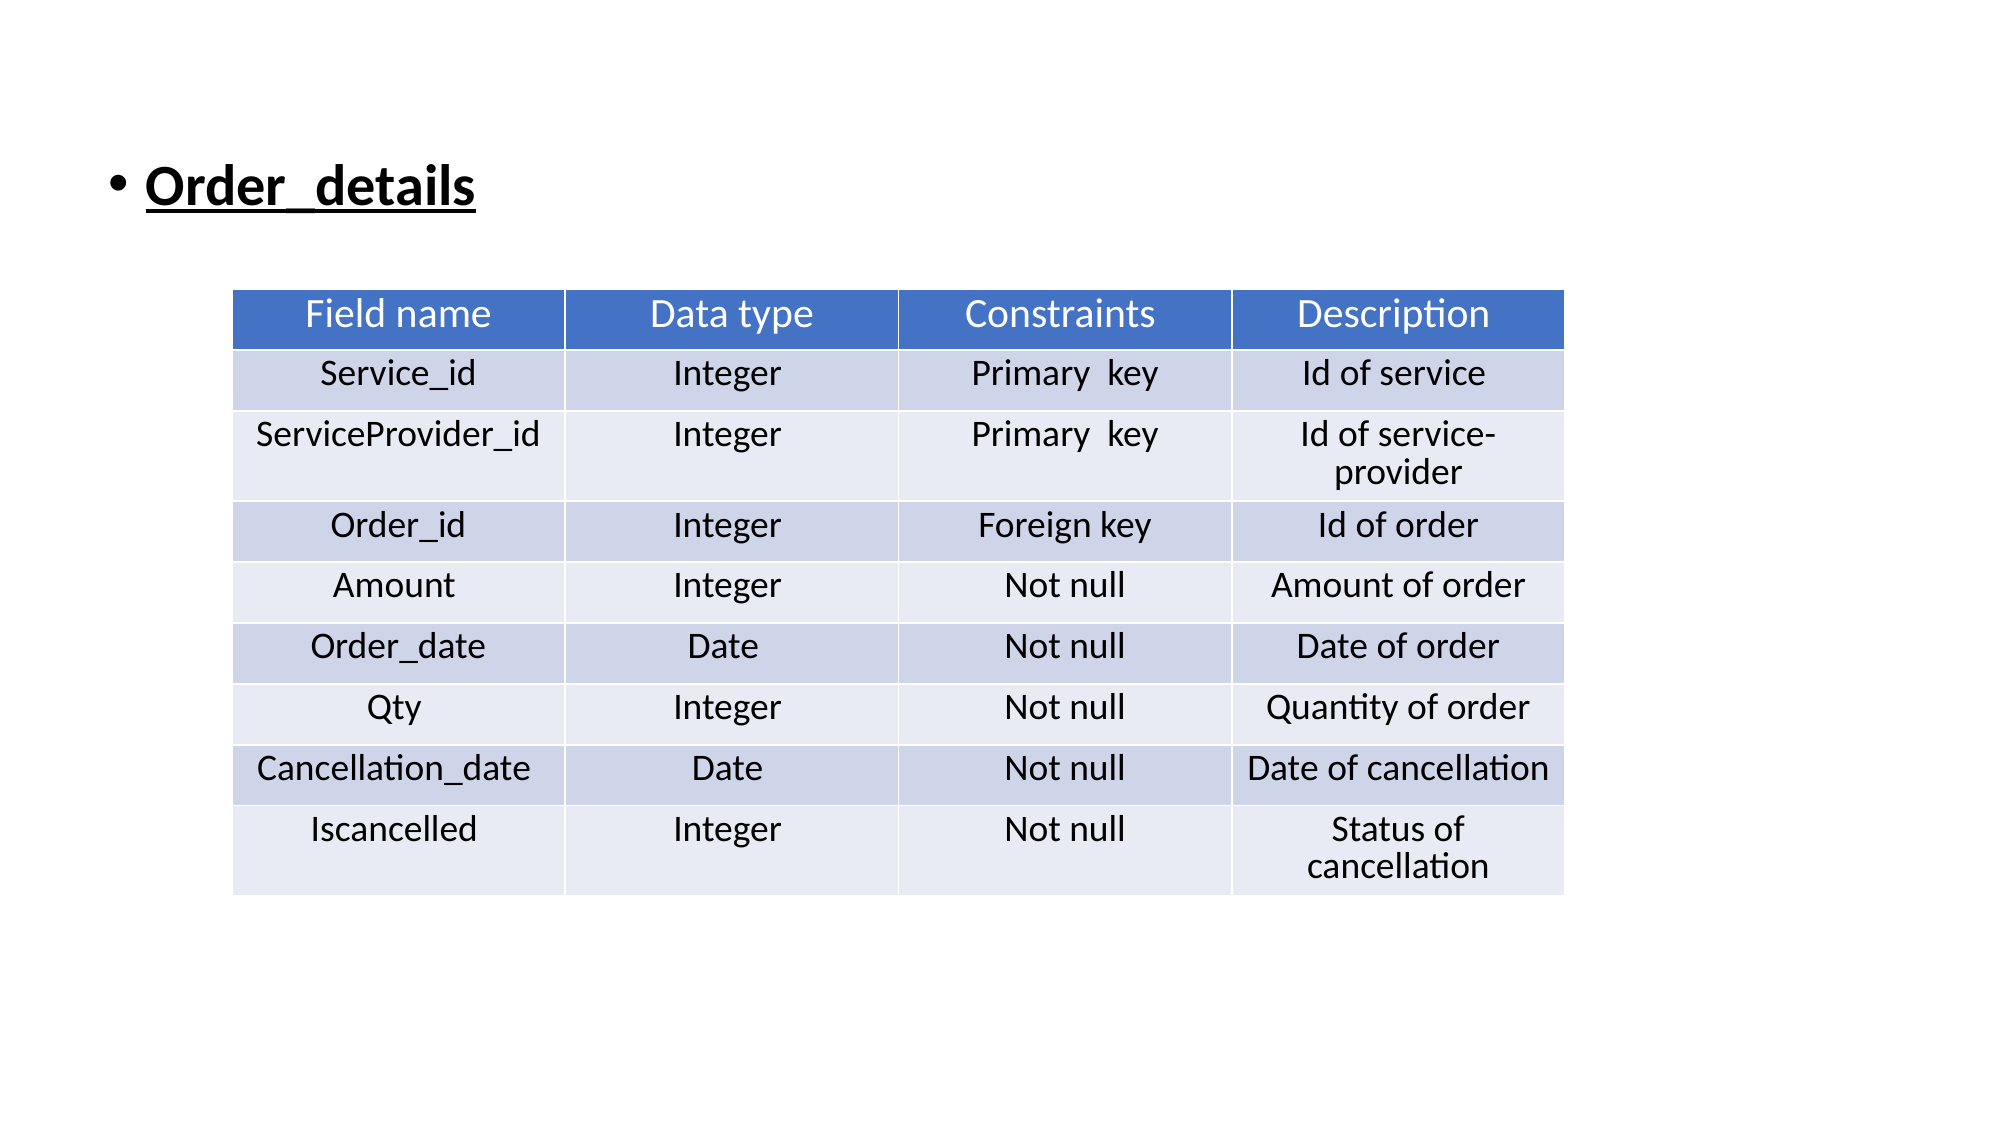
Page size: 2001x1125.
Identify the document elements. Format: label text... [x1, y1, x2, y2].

table_cell ServiceProvider_id [233, 412, 564, 500]
table_cell Quantity of order [1233, 685, 1564, 744]
table_cell Date of order [1233, 624, 1564, 683]
table_cell Service_id [233, 351, 564, 410]
table_cell Not null [899, 806, 1231, 895]
table_cell Id of service-provider [1233, 412, 1564, 500]
table_header Constraints [899, 290, 1231, 349]
table_cell Iscancelled [233, 806, 564, 895]
table_cell Date [566, 746, 898, 805]
list Order_details [93, 147, 1819, 862]
table_cell Foreign key [899, 502, 1231, 561]
table_cell Cancellation_date [233, 746, 564, 805]
table_cell Integer [566, 806, 898, 895]
table_cell Qty [233, 685, 564, 744]
table_cell Date [566, 624, 898, 683]
table_cell Integer [566, 563, 898, 622]
table_cell Order_id [233, 502, 564, 561]
table_cell Id of order [1233, 502, 1564, 561]
table_cell Not null [899, 685, 1231, 744]
table_header Field name [233, 290, 564, 349]
table_cell Integer [566, 502, 898, 561]
table_cell Amount [233, 563, 564, 622]
table_cell Id of service [1233, 351, 1564, 410]
table_cell Amount of order [1233, 563, 1564, 622]
table_cell Status of cancellation [1233, 806, 1564, 895]
table_cell Order_date [233, 624, 564, 683]
table_cell Not null [899, 746, 1231, 805]
table_cell Primary key [899, 412, 1231, 500]
table_cell Primary key [899, 351, 1231, 410]
table_header Description [1233, 290, 1564, 349]
table_header Data type [566, 290, 898, 349]
table_cell Date of cancellation [1233, 746, 1564, 805]
table_cell Integer [566, 685, 898, 744]
table_cell Integer [566, 351, 898, 410]
table_cell Not null [899, 563, 1231, 622]
table_cell Not null [899, 624, 1231, 683]
table_cell Integer [566, 412, 898, 500]
